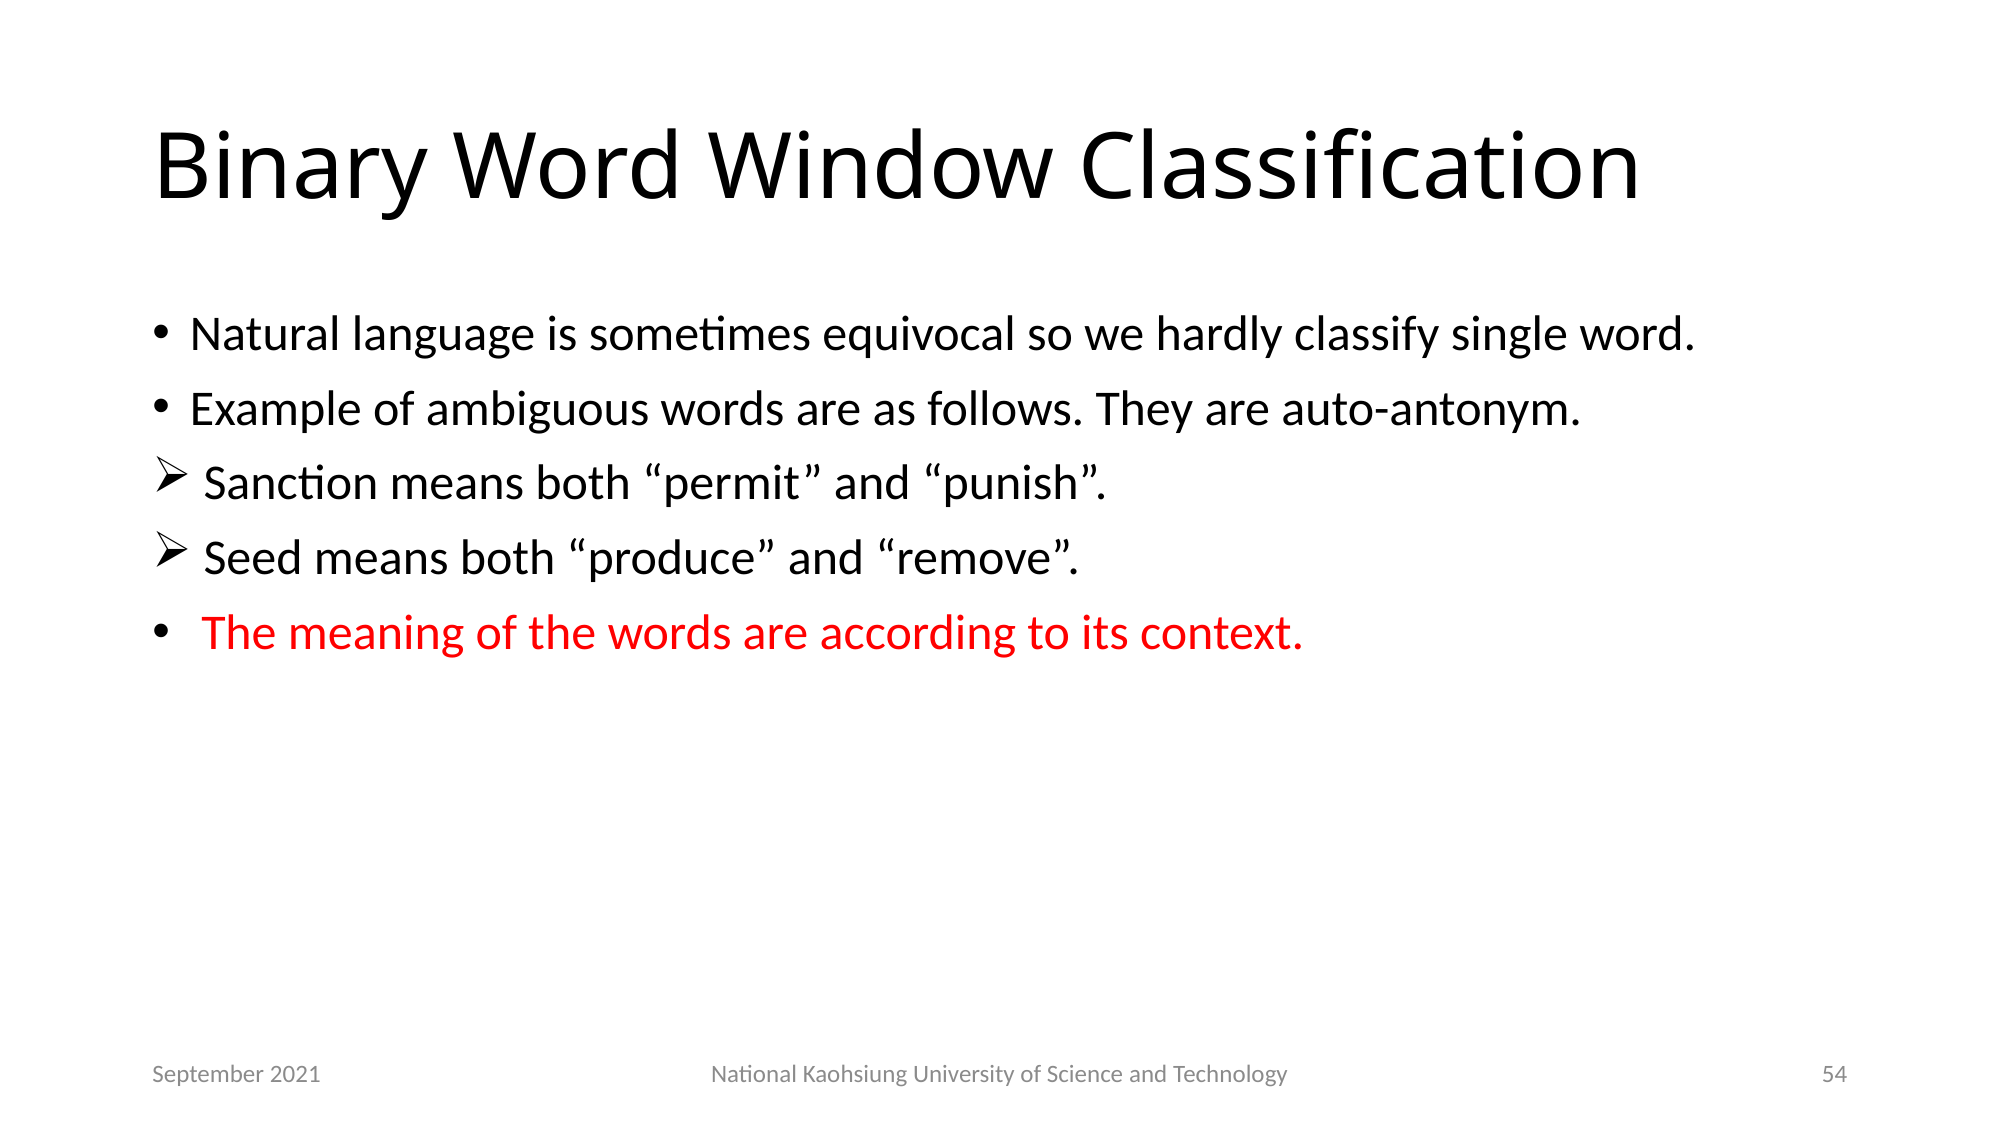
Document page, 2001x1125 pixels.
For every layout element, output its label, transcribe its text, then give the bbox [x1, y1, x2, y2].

list Natural language is sometimes equivocal so we hardly classify single word. Example of ambiguous words are as follows. They are auto-antonym. Sanction means both “permit” and “punish”. Seed means both “produce” and “remove”. The meaning of the words are according to its context. [137, 299, 1863, 1014]
slide_number 54 [1412, 1042, 1863, 1103]
footer National Kaohsiung University of Science and Technology [662, 1042, 1338, 1103]
title Binary Word Window Classification [137, 59, 1863, 278]
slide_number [137, 1042, 588, 1103]
